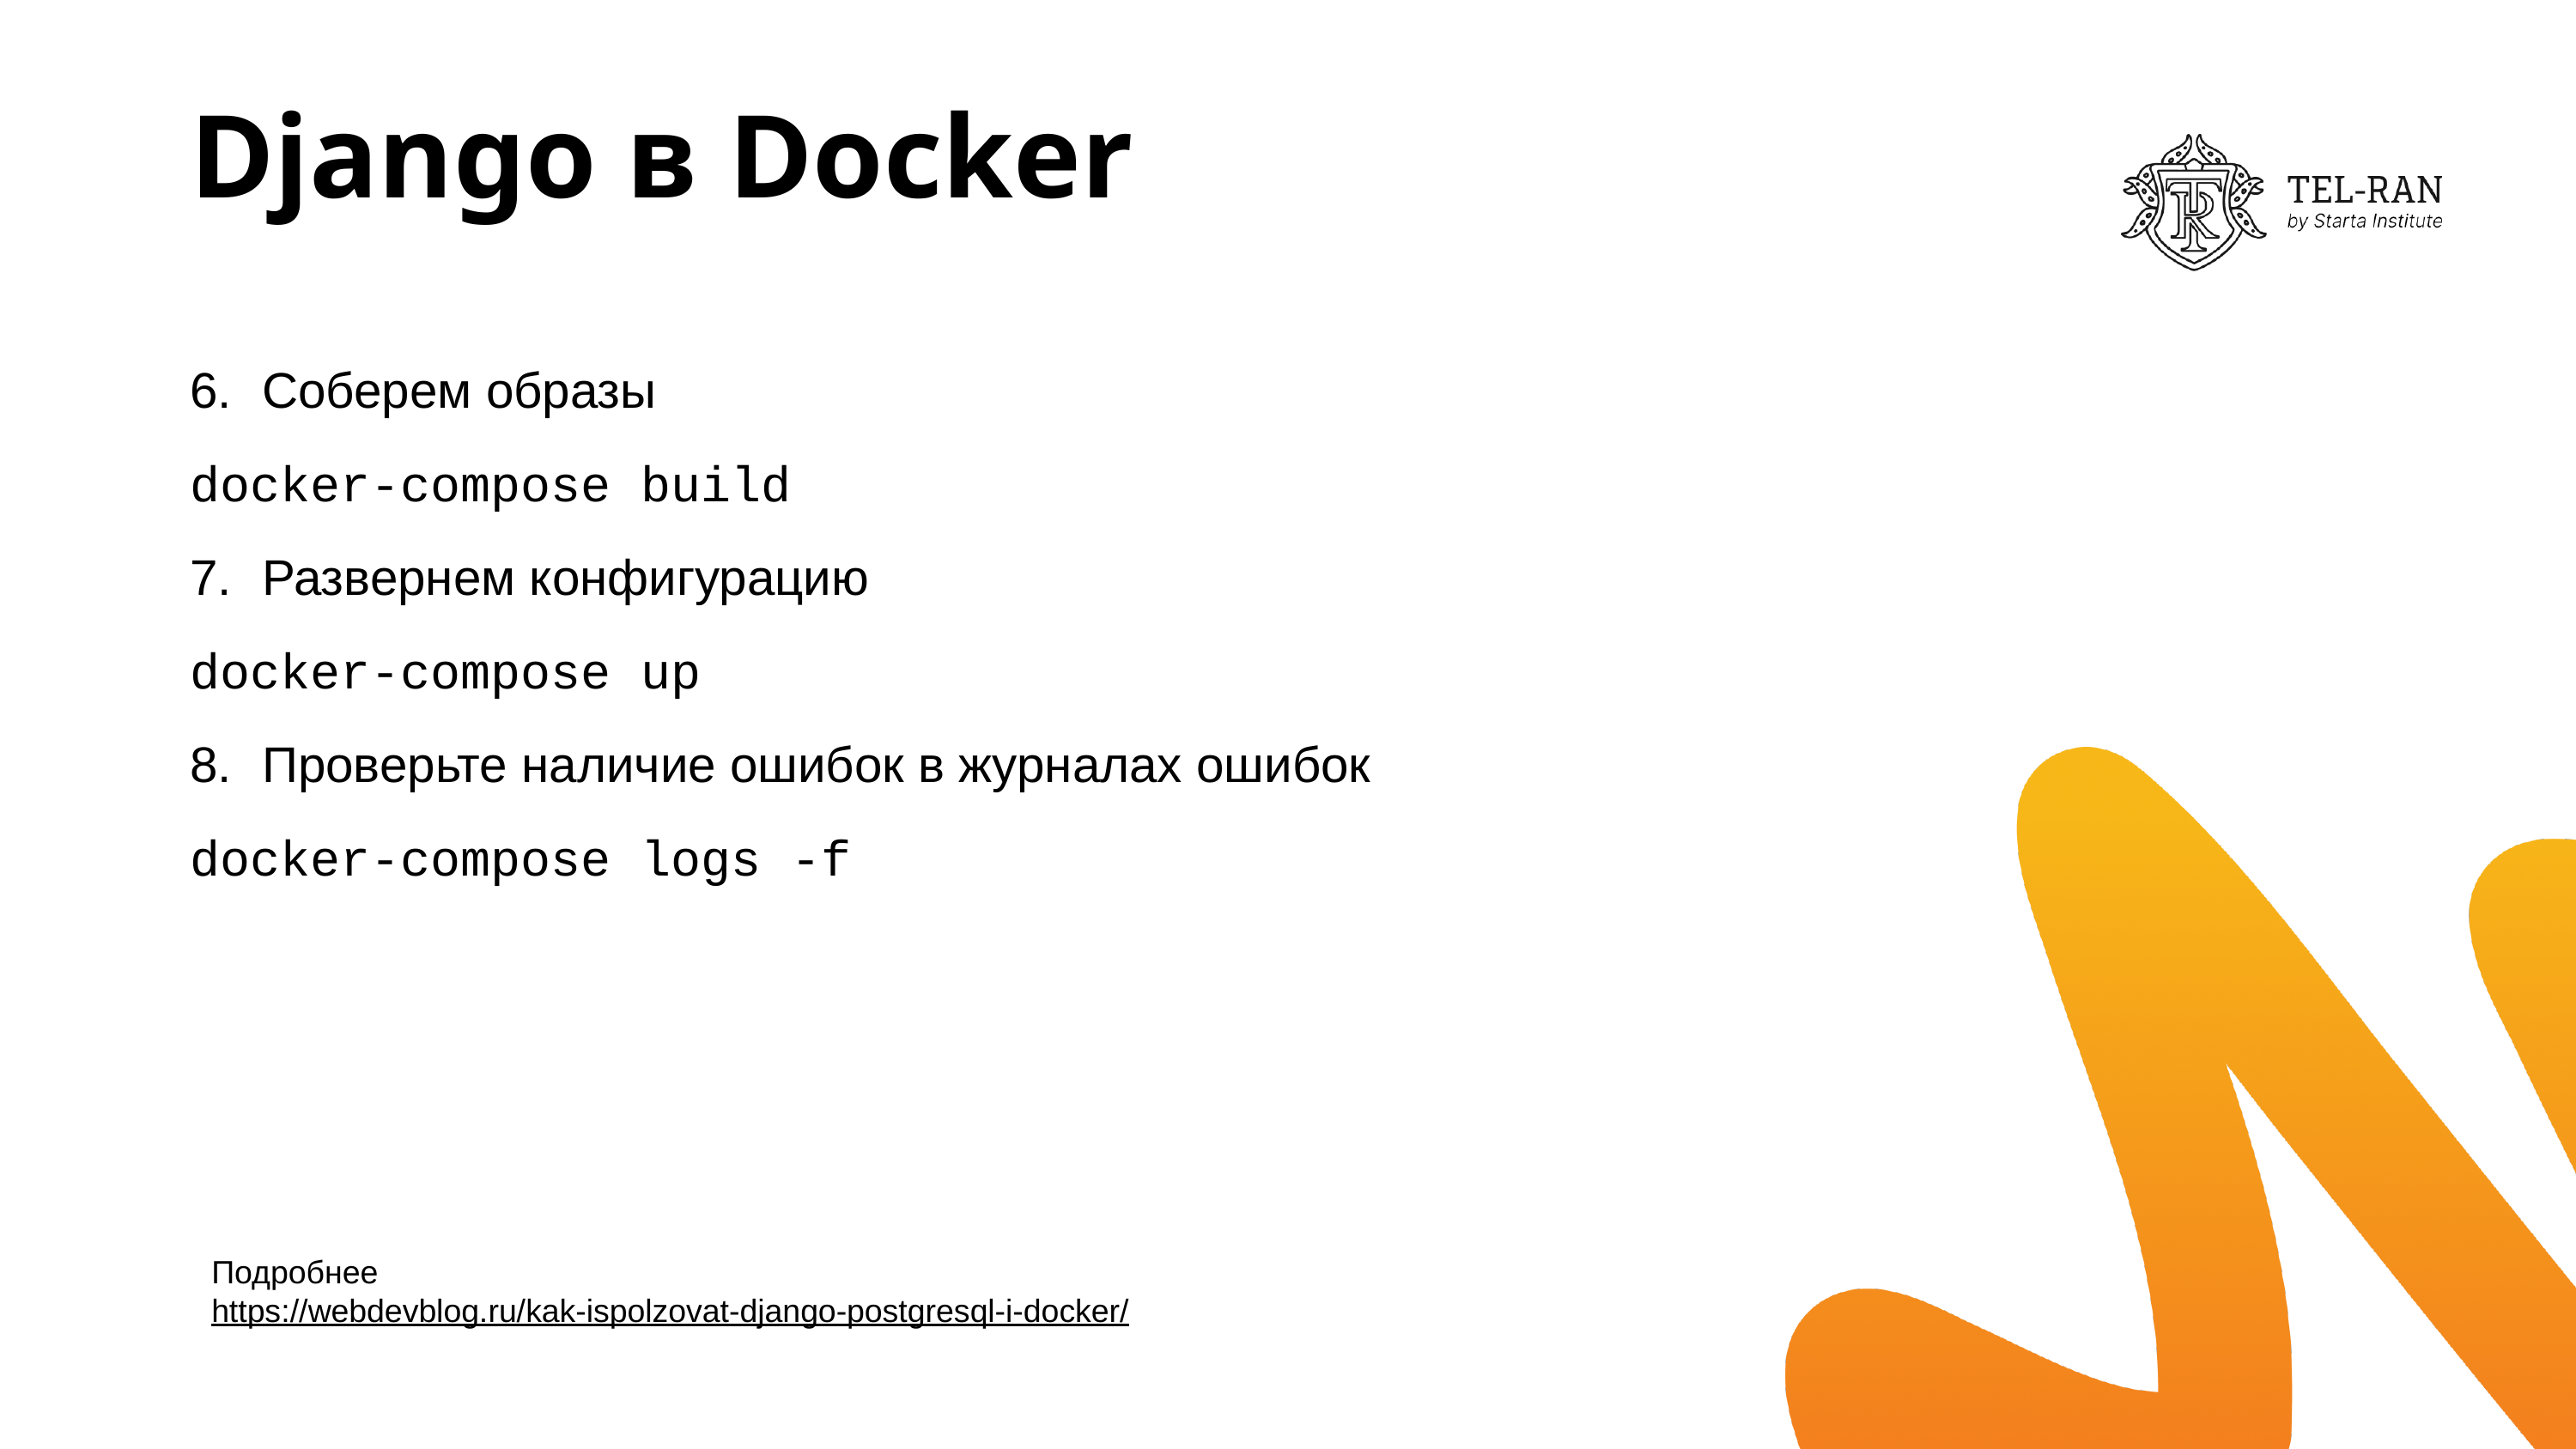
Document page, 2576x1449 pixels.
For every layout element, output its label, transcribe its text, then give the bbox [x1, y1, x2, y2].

text_box Подробнее https://webdevblog.ru/kak-ispolzovat-django-postgresql-i-docker/ [198, 1245, 1151, 1336]
text_box Соберем образы docker-compose build Развернем конфигурацию docker-compose up Проверьте наличие ошибок в журналах ошибок docker-compose logs -f [177, 340, 2516, 893]
picture [1620, 747, 2576, 1449]
picture [2121, 134, 2442, 271]
title Django в Docker [177, 76, 2107, 340]
